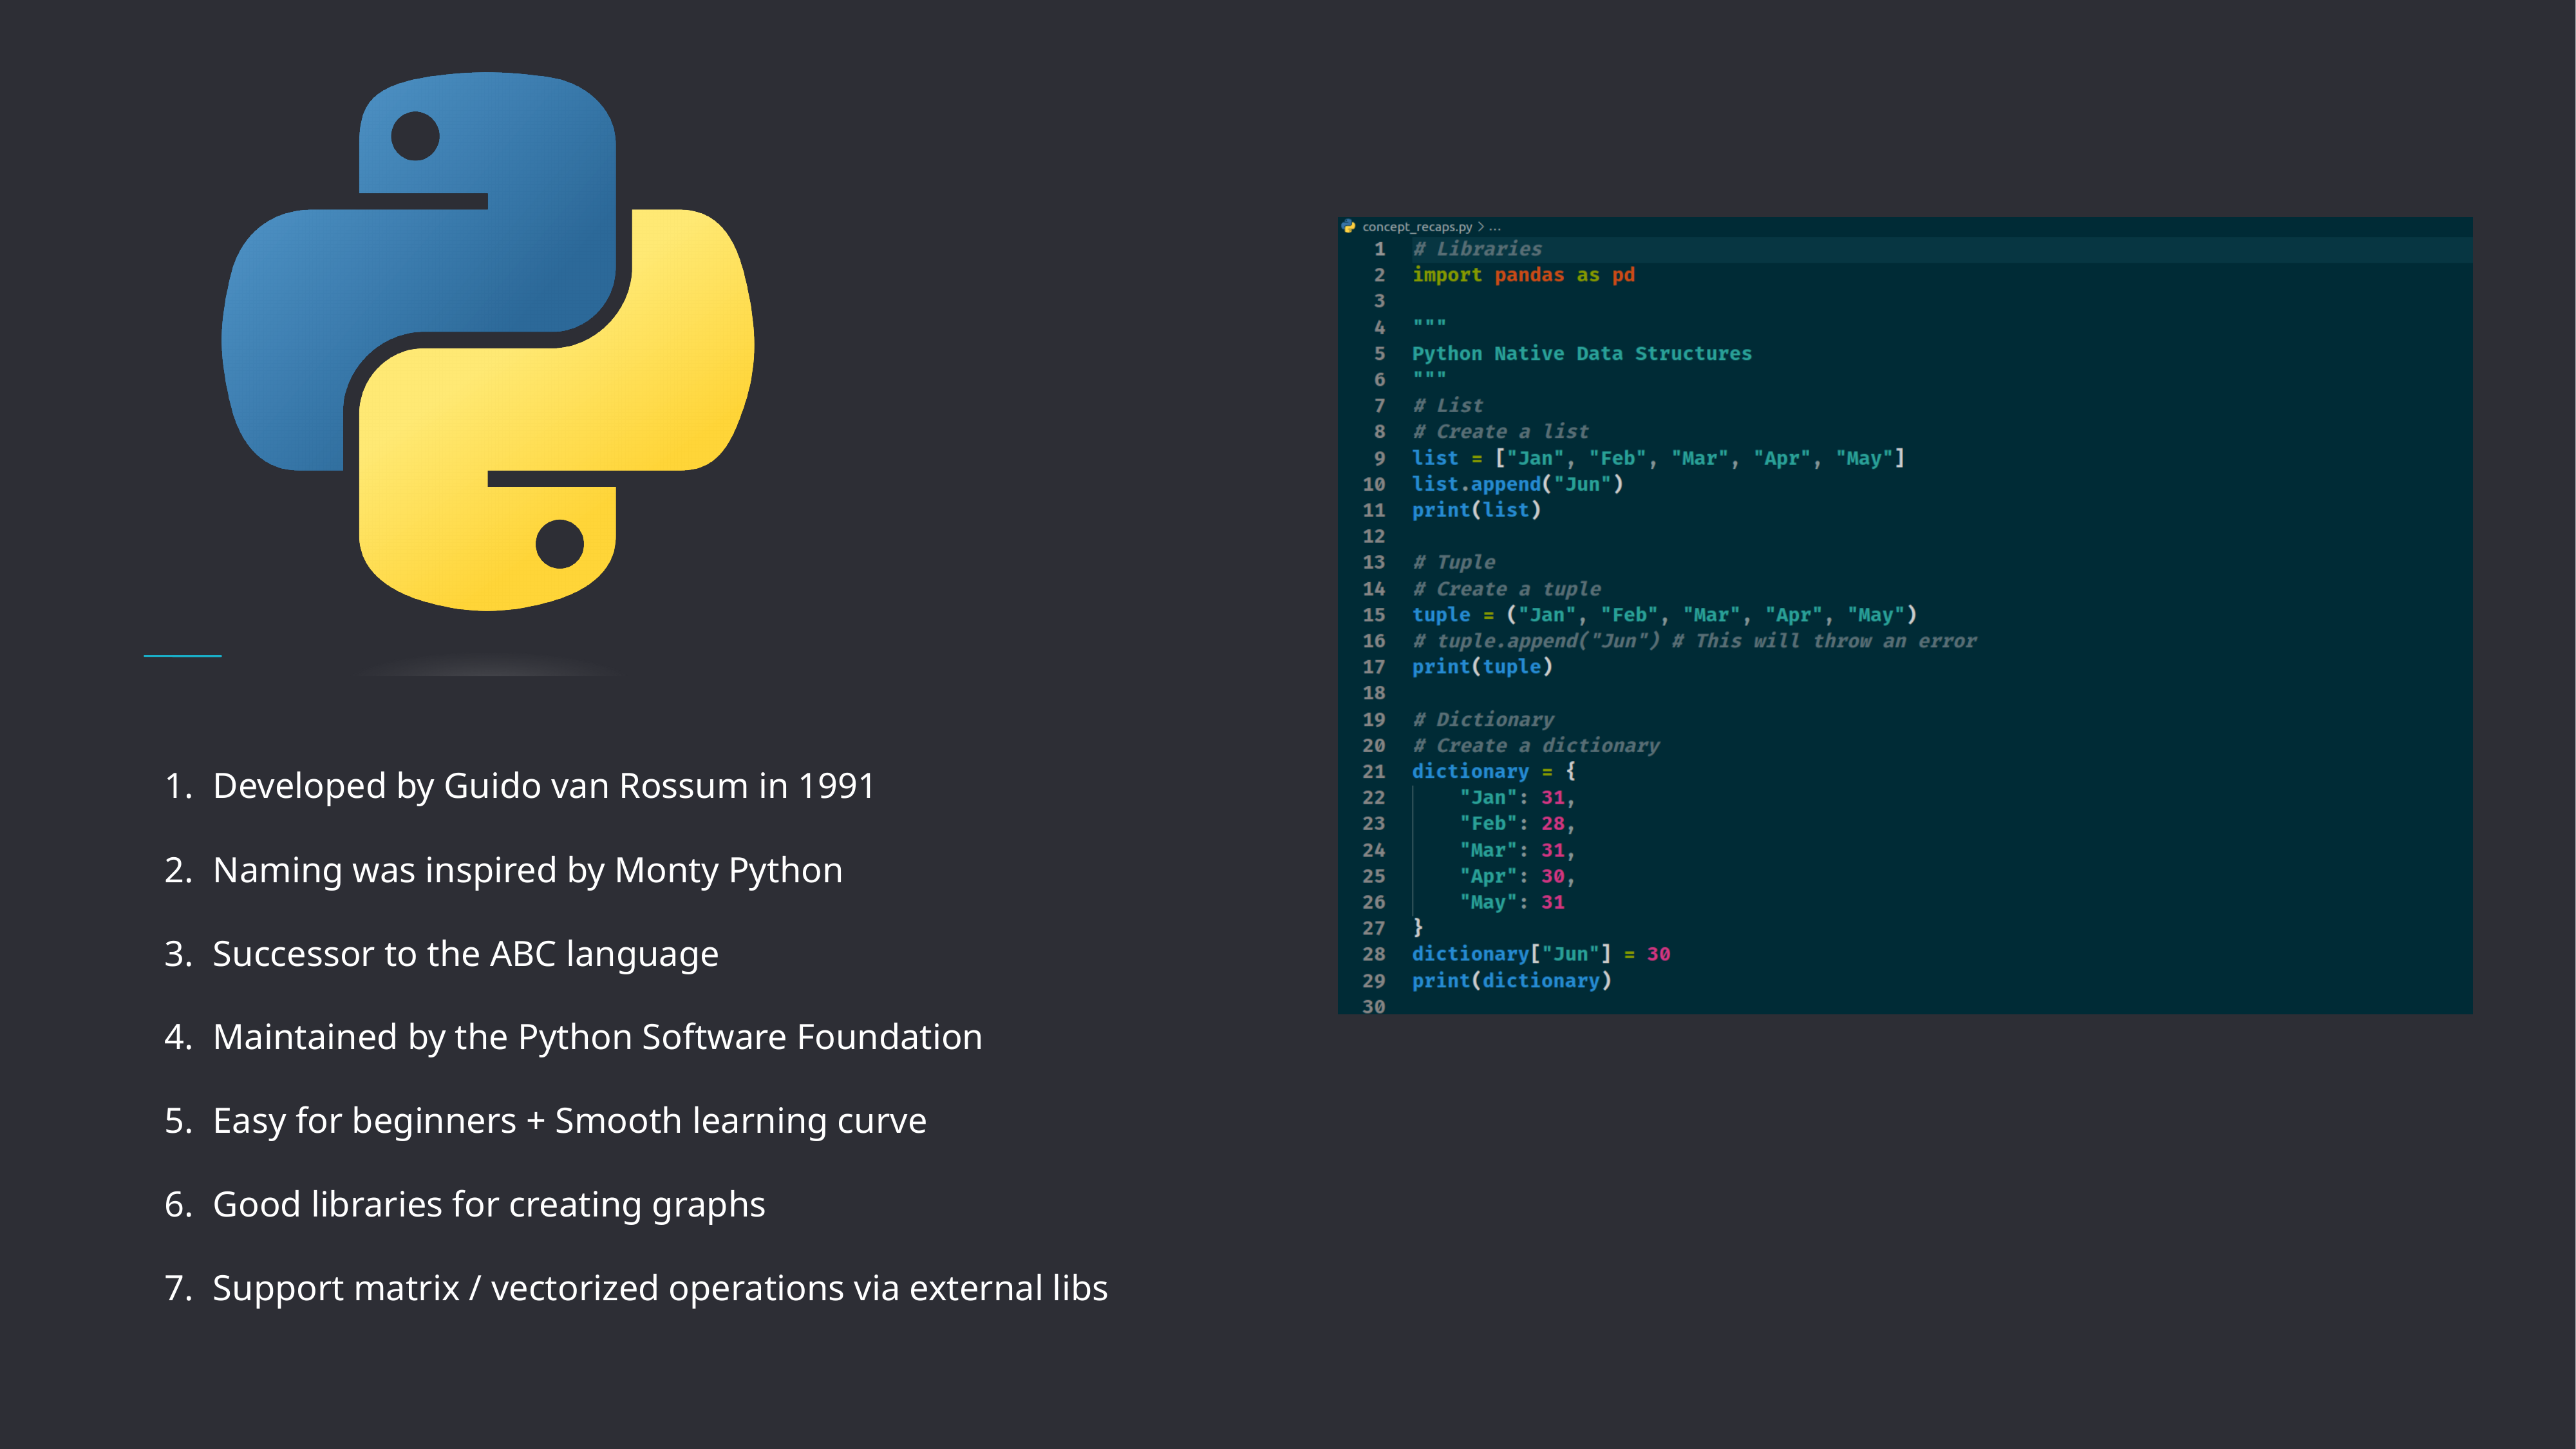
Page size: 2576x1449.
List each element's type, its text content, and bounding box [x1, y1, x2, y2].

picture [1364, 896, 1373, 909]
picture [1448, 607, 1458, 621]
picture [1519, 504, 1528, 516]
picture [1440, 555, 1451, 569]
picture [1413, 270, 1459, 285]
picture [1415, 634, 1426, 647]
picture [1462, 741, 1472, 753]
picture [1449, 741, 1461, 752]
picture [1364, 765, 1373, 778]
picture [1554, 869, 1565, 882]
picture [1530, 476, 1540, 490]
picture [1696, 454, 1705, 464]
picture [1673, 350, 1682, 360]
picture [1685, 350, 1693, 360]
picture [1613, 454, 1623, 464]
picture [1497, 585, 1507, 596]
picture [1415, 372, 1418, 377]
picture [1613, 267, 1635, 285]
picture [1649, 347, 1657, 360]
picture [1581, 581, 1588, 596]
picture [1508, 715, 1519, 726]
picture [1613, 350, 1623, 360]
picture [1483, 502, 1493, 516]
picture [1460, 504, 1470, 516]
picture [1496, 347, 1506, 360]
picture [1462, 428, 1472, 439]
picture [1376, 765, 1385, 778]
picture [1413, 977, 1424, 991]
picture [1543, 869, 1552, 882]
picture [1839, 450, 1845, 455]
picture [1765, 451, 1776, 464]
picture [1449, 428, 1462, 438]
picture [1590, 350, 1599, 360]
picture [1364, 974, 1373, 987]
picture [1376, 504, 1385, 516]
picture [1485, 558, 1496, 569]
picture [1487, 582, 1495, 596]
picture [1639, 450, 1645, 455]
picture [1472, 350, 1481, 360]
picture [1884, 637, 1894, 648]
picture [1449, 977, 1458, 987]
picture [1695, 609, 1706, 621]
picture [1569, 826, 1574, 834]
picture [1425, 350, 1435, 364]
picture [1415, 918, 1422, 937]
picture [1847, 451, 1858, 464]
picture [1519, 585, 1530, 596]
picture [1708, 350, 1716, 360]
picture [1791, 611, 1800, 625]
picture [1472, 950, 1482, 960]
picture [1413, 506, 1424, 520]
picture [1720, 350, 1729, 360]
picture [1376, 347, 1385, 360]
picture [1754, 637, 1767, 647]
picture [1508, 350, 1517, 360]
picture [1532, 350, 1540, 360]
picture [1555, 350, 1565, 360]
picture [1594, 632, 1601, 638]
picture [1580, 631, 1590, 650]
picture [1496, 506, 1505, 516]
picture [1484, 768, 1493, 778]
picture [1567, 478, 1575, 491]
picture [1897, 607, 1903, 612]
picture [1463, 486, 1468, 491]
picture [1532, 977, 1540, 987]
picture [1510, 789, 1516, 795]
picture [1872, 611, 1881, 621]
picture [1364, 817, 1373, 829]
picture [1569, 879, 1574, 887]
picture [1777, 609, 1788, 621]
picture [1437, 480, 1446, 490]
picture [1391, 223, 1409, 233]
picture [1415, 347, 1424, 360]
picture [1732, 607, 1738, 612]
picture [1731, 637, 1742, 648]
picture [1920, 637, 1930, 648]
picture [1460, 660, 1470, 673]
picture [1555, 844, 1565, 857]
text_box Developed by Guido van Rossum in 1991 Naming was inspired by Monty Python Successor to the ABC language Maintained by the Python Software Foundation Easy for beginners + Smooth learning curve Good libraries for creating graphs Support matrix / vectorized operations via external libs [145, 712, 1549, 1318]
picture [1364, 686, 1373, 699]
picture [1590, 480, 1599, 491]
picture [1650, 631, 1659, 650]
picture [1496, 270, 1528, 285]
picture [1614, 637, 1624, 648]
picture [1520, 347, 1528, 360]
picture [1487, 425, 1495, 439]
picture [1638, 741, 1649, 752]
picture [1376, 242, 1386, 255]
picture [1472, 460, 1481, 462]
picture [1425, 977, 1435, 987]
picture [1530, 637, 1543, 651]
picture [1449, 715, 1458, 726]
picture [1449, 947, 1458, 960]
picture [1463, 815, 1469, 820]
picture [1472, 428, 1483, 439]
picture [1885, 450, 1892, 455]
picture [1542, 977, 1563, 987]
picture [1496, 898, 1506, 913]
picture [1461, 950, 1470, 960]
picture [1720, 611, 1729, 621]
picture [1440, 634, 1448, 648]
picture [1591, 585, 1601, 596]
picture [1555, 611, 1564, 621]
picture [1556, 585, 1566, 596]
picture [1415, 582, 1426, 595]
picture [1531, 454, 1540, 464]
picture [1463, 868, 1469, 873]
picture [1364, 529, 1373, 542]
picture [1425, 663, 1435, 673]
picture [1484, 898, 1493, 909]
picture [1364, 844, 1373, 857]
picture [1375, 817, 1384, 829]
picture [1592, 946, 1598, 951]
picture [1909, 605, 1916, 625]
picture [1472, 896, 1482, 909]
picture [1425, 506, 1435, 516]
picture [1554, 817, 1565, 829]
picture [1364, 947, 1373, 960]
picture [1543, 844, 1552, 857]
picture [1498, 448, 1504, 467]
picture [1483, 793, 1494, 804]
picture [1660, 350, 1670, 360]
picture [1651, 461, 1655, 469]
picture [1510, 842, 1516, 848]
picture [1456, 225, 1472, 233]
picture [1437, 611, 1447, 625]
picture [1555, 947, 1564, 960]
picture [1495, 950, 1505, 960]
picture [1931, 637, 1942, 647]
picture [1485, 637, 1496, 648]
picture [1475, 713, 1483, 726]
picture [1604, 476, 1610, 481]
picture [1484, 660, 1493, 673]
picture [1415, 398, 1426, 412]
picture [1497, 741, 1507, 753]
picture [1487, 739, 1495, 753]
picture [1460, 558, 1472, 573]
picture [1375, 582, 1386, 595]
picture [1530, 267, 1540, 281]
picture [1569, 800, 1574, 808]
picture [1375, 556, 1384, 569]
picture [1450, 397, 1459, 412]
picture [1567, 428, 1577, 439]
picture [1508, 637, 1518, 648]
picture [1364, 660, 1373, 673]
picture [1507, 768, 1529, 782]
picture [1413, 450, 1423, 464]
picture [1519, 428, 1530, 439]
picture [1472, 869, 1483, 882]
picture [1449, 478, 1458, 490]
picture [1364, 478, 1373, 491]
picture [1507, 663, 1518, 677]
picture [1437, 977, 1446, 987]
picture [1519, 715, 1530, 726]
picture [1375, 713, 1385, 727]
picture [1626, 450, 1635, 464]
picture [1592, 450, 1598, 455]
picture [221, 72, 773, 676]
picture [1437, 663, 1446, 673]
picture [1375, 739, 1385, 752]
picture [1556, 428, 1564, 438]
picture [1472, 844, 1494, 857]
picture [1472, 741, 1483, 753]
picture [1510, 450, 1516, 455]
picture [1578, 977, 1588, 987]
picture [1966, 637, 1978, 647]
picture [1438, 398, 1447, 412]
picture [1507, 506, 1517, 516]
picture [1767, 637, 1775, 647]
picture [1510, 868, 1516, 873]
picture [1484, 950, 1493, 960]
picture [1375, 791, 1384, 804]
picture [1849, 637, 1859, 648]
picture [1591, 741, 1599, 752]
picture [1436, 225, 1454, 233]
picture [1649, 741, 1660, 756]
picture [1376, 609, 1385, 621]
picture [1579, 347, 1588, 360]
picture [1802, 611, 1811, 621]
picture [1626, 637, 1636, 647]
picture [1462, 585, 1472, 596]
picture [1872, 454, 1881, 469]
picture [1376, 869, 1385, 882]
picture [1533, 500, 1540, 520]
picture [1673, 450, 1680, 455]
picture [1602, 347, 1610, 360]
picture [1850, 607, 1856, 612]
picture [1413, 663, 1424, 677]
picture [1495, 768, 1505, 778]
picture [1449, 663, 1458, 673]
picture [1708, 454, 1716, 464]
picture [1438, 424, 1450, 439]
picture [1364, 739, 1373, 752]
picture [1375, 320, 1385, 334]
picture [1604, 971, 1610, 990]
picture [1364, 556, 1373, 569]
picture [1473, 500, 1480, 520]
picture [1827, 618, 1832, 625]
picture [1942, 637, 1954, 647]
picture [1781, 632, 1787, 648]
picture [1673, 634, 1685, 647]
picture [1555, 637, 1566, 647]
picture [1413, 609, 1423, 621]
picture [1566, 585, 1577, 600]
picture [1416, 265, 1420, 269]
picture [1462, 401, 1471, 413]
picture [1698, 632, 1718, 647]
picture [1744, 350, 1752, 360]
picture [1663, 618, 1668, 625]
picture [1473, 791, 1481, 804]
picture [1364, 869, 1373, 882]
picture [1532, 715, 1543, 726]
picture [1415, 319, 1418, 325]
picture [1438, 738, 1450, 753]
picture [1530, 663, 1541, 673]
picture [1509, 605, 1515, 625]
picture [1778, 454, 1787, 469]
picture [1449, 765, 1458, 778]
picture [1484, 872, 1494, 887]
picture [1460, 974, 1470, 987]
picture [1581, 739, 1589, 753]
picture [1566, 632, 1579, 648]
picture [1825, 632, 1836, 647]
picture [1437, 506, 1446, 516]
picture [1375, 269, 1384, 281]
picture [1375, 947, 1386, 960]
picture [1460, 268, 1481, 281]
picture [1860, 454, 1869, 464]
picture [1497, 715, 1507, 726]
picture [1637, 347, 1646, 360]
picture [1554, 270, 1564, 281]
picture [1543, 737, 1555, 752]
picture [1476, 632, 1481, 648]
picture [1415, 739, 1426, 752]
picture [1364, 791, 1373, 804]
picture [1556, 476, 1563, 481]
picture [1543, 791, 1552, 804]
picture [1438, 347, 1446, 360]
picture [1375, 896, 1385, 909]
picture [1437, 454, 1446, 464]
picture [1545, 582, 1554, 596]
picture [1707, 611, 1716, 621]
picture [1422, 225, 1434, 231]
picture [1543, 474, 1550, 494]
picture [1685, 607, 1691, 612]
picture [1648, 947, 1658, 960]
picture [1375, 425, 1386, 438]
picture [1543, 611, 1552, 621]
picture [1543, 715, 1555, 730]
picture [1376, 399, 1384, 413]
picture [1897, 448, 1903, 467]
picture [1364, 225, 1390, 231]
picture [1449, 585, 1461, 595]
picture [1602, 634, 1613, 648]
picture [1413, 763, 1423, 778]
picture [1532, 944, 1539, 963]
picture [1413, 476, 1423, 490]
picture [1860, 609, 1870, 621]
picture [1375, 843, 1386, 857]
picture [1364, 922, 1373, 934]
picture [1730, 350, 1740, 360]
picture [1342, 219, 1355, 232]
picture [1792, 632, 1799, 648]
picture [1895, 637, 1906, 647]
picture [1545, 657, 1552, 676]
picture [1650, 607, 1657, 612]
picture [1497, 428, 1507, 439]
picture [1569, 461, 1574, 469]
picture [1415, 555, 1426, 569]
picture [1449, 452, 1458, 464]
picture [1450, 558, 1460, 569]
picture [1449, 506, 1458, 516]
picture [1438, 582, 1450, 596]
picture [1472, 768, 1482, 778]
picture [1720, 637, 1729, 647]
picture [1602, 451, 1612, 464]
picture [1425, 611, 1434, 621]
picture [1375, 373, 1385, 386]
picture [1544, 637, 1554, 648]
picture [1615, 609, 1623, 621]
picture [1484, 480, 1528, 495]
picture [1462, 715, 1472, 726]
picture [1568, 741, 1577, 753]
picture [1569, 853, 1574, 860]
picture [1475, 399, 1483, 413]
picture [1460, 611, 1470, 621]
picture [1684, 451, 1694, 464]
picture [1425, 768, 1434, 778]
picture [1510, 894, 1516, 899]
picture [1556, 737, 1565, 752]
picture [1499, 643, 1503, 648]
picture [1816, 634, 1824, 648]
picture [1518, 659, 1528, 673]
picture [1375, 922, 1384, 935]
picture [1543, 350, 1552, 360]
picture [1375, 1000, 1385, 1013]
picture [1375, 294, 1384, 307]
picture [1532, 609, 1540, 621]
picture [1733, 461, 1738, 469]
picture [1603, 944, 1610, 963]
picture [1884, 611, 1894, 625]
picture [1415, 712, 1426, 726]
picture [1375, 478, 1385, 491]
picture [1546, 423, 1552, 439]
picture [1496, 815, 1506, 829]
picture [1568, 607, 1574, 612]
picture [1696, 347, 1705, 360]
picture [1497, 846, 1506, 857]
picture [1364, 609, 1373, 621]
picture [1519, 637, 1531, 651]
picture [1437, 950, 1446, 960]
picture [1614, 741, 1624, 752]
picture [1375, 529, 1384, 542]
picture [1375, 686, 1385, 699]
picture [1604, 607, 1610, 612]
picture [1507, 950, 1529, 964]
picture [1625, 611, 1635, 621]
picture [1579, 950, 1588, 960]
picture [1543, 817, 1552, 829]
picture [1415, 424, 1426, 438]
picture [1472, 585, 1483, 596]
picture [1816, 461, 1819, 469]
picture [1543, 454, 1552, 464]
picture [1418, 225, 1421, 231]
picture [1425, 454, 1434, 464]
picture [1660, 947, 1670, 960]
picture [1364, 713, 1373, 726]
picture [1720, 450, 1727, 455]
picture [1460, 637, 1472, 651]
picture [1837, 637, 1848, 647]
picture [1479, 222, 1484, 231]
picture [1413, 946, 1423, 960]
picture [1472, 480, 1481, 490]
picture [1496, 977, 1505, 987]
picture [1579, 480, 1588, 491]
picture [1577, 270, 1599, 281]
picture [1474, 817, 1482, 829]
picture [1510, 815, 1516, 820]
picture [1425, 950, 1434, 960]
picture [1375, 451, 1385, 466]
picture [1615, 474, 1622, 494]
picture [1802, 450, 1805, 455]
picture [1437, 768, 1446, 778]
picture [1413, 238, 2473, 262]
picture [1581, 425, 1589, 439]
picture [1376, 660, 1384, 674]
picture [1364, 1000, 1373, 1013]
picture [1555, 896, 1565, 909]
picture [1519, 974, 1528, 987]
picture [1519, 741, 1530, 753]
picture [1364, 504, 1373, 516]
picture [1496, 663, 1505, 673]
picture [1520, 451, 1528, 464]
picture [1449, 637, 1460, 648]
picture [1641, 632, 1648, 638]
picture [1364, 634, 1373, 647]
picture [1637, 607, 1646, 621]
picture [1555, 791, 1565, 804]
picture [1567, 950, 1575, 960]
picture [1543, 896, 1552, 909]
picture [1476, 554, 1481, 569]
picture [1438, 712, 1449, 726]
picture [1566, 977, 1576, 987]
picture [1485, 715, 1494, 726]
picture [1791, 454, 1799, 464]
picture [1955, 637, 1965, 648]
picture [1745, 618, 1749, 625]
picture [1460, 768, 1470, 778]
picture [1496, 793, 1505, 804]
picture [1375, 634, 1385, 647]
picture [1449, 345, 1471, 360]
picture [1483, 973, 1493, 987]
picture [1542, 270, 1552, 281]
picture [1473, 657, 1480, 676]
picture [1473, 971, 1480, 990]
picture [1625, 741, 1636, 752]
picture [1861, 637, 1872, 647]
picture [1375, 974, 1385, 989]
picture [1590, 977, 1599, 991]
picture [1545, 946, 1551, 951]
picture [1485, 819, 1494, 829]
picture [1364, 582, 1373, 595]
picture [1581, 618, 1585, 625]
picture [1497, 872, 1506, 882]
picture [1425, 480, 1434, 490]
picture [1603, 741, 1613, 753]
picture [1507, 977, 1517, 987]
picture [1566, 762, 1574, 781]
